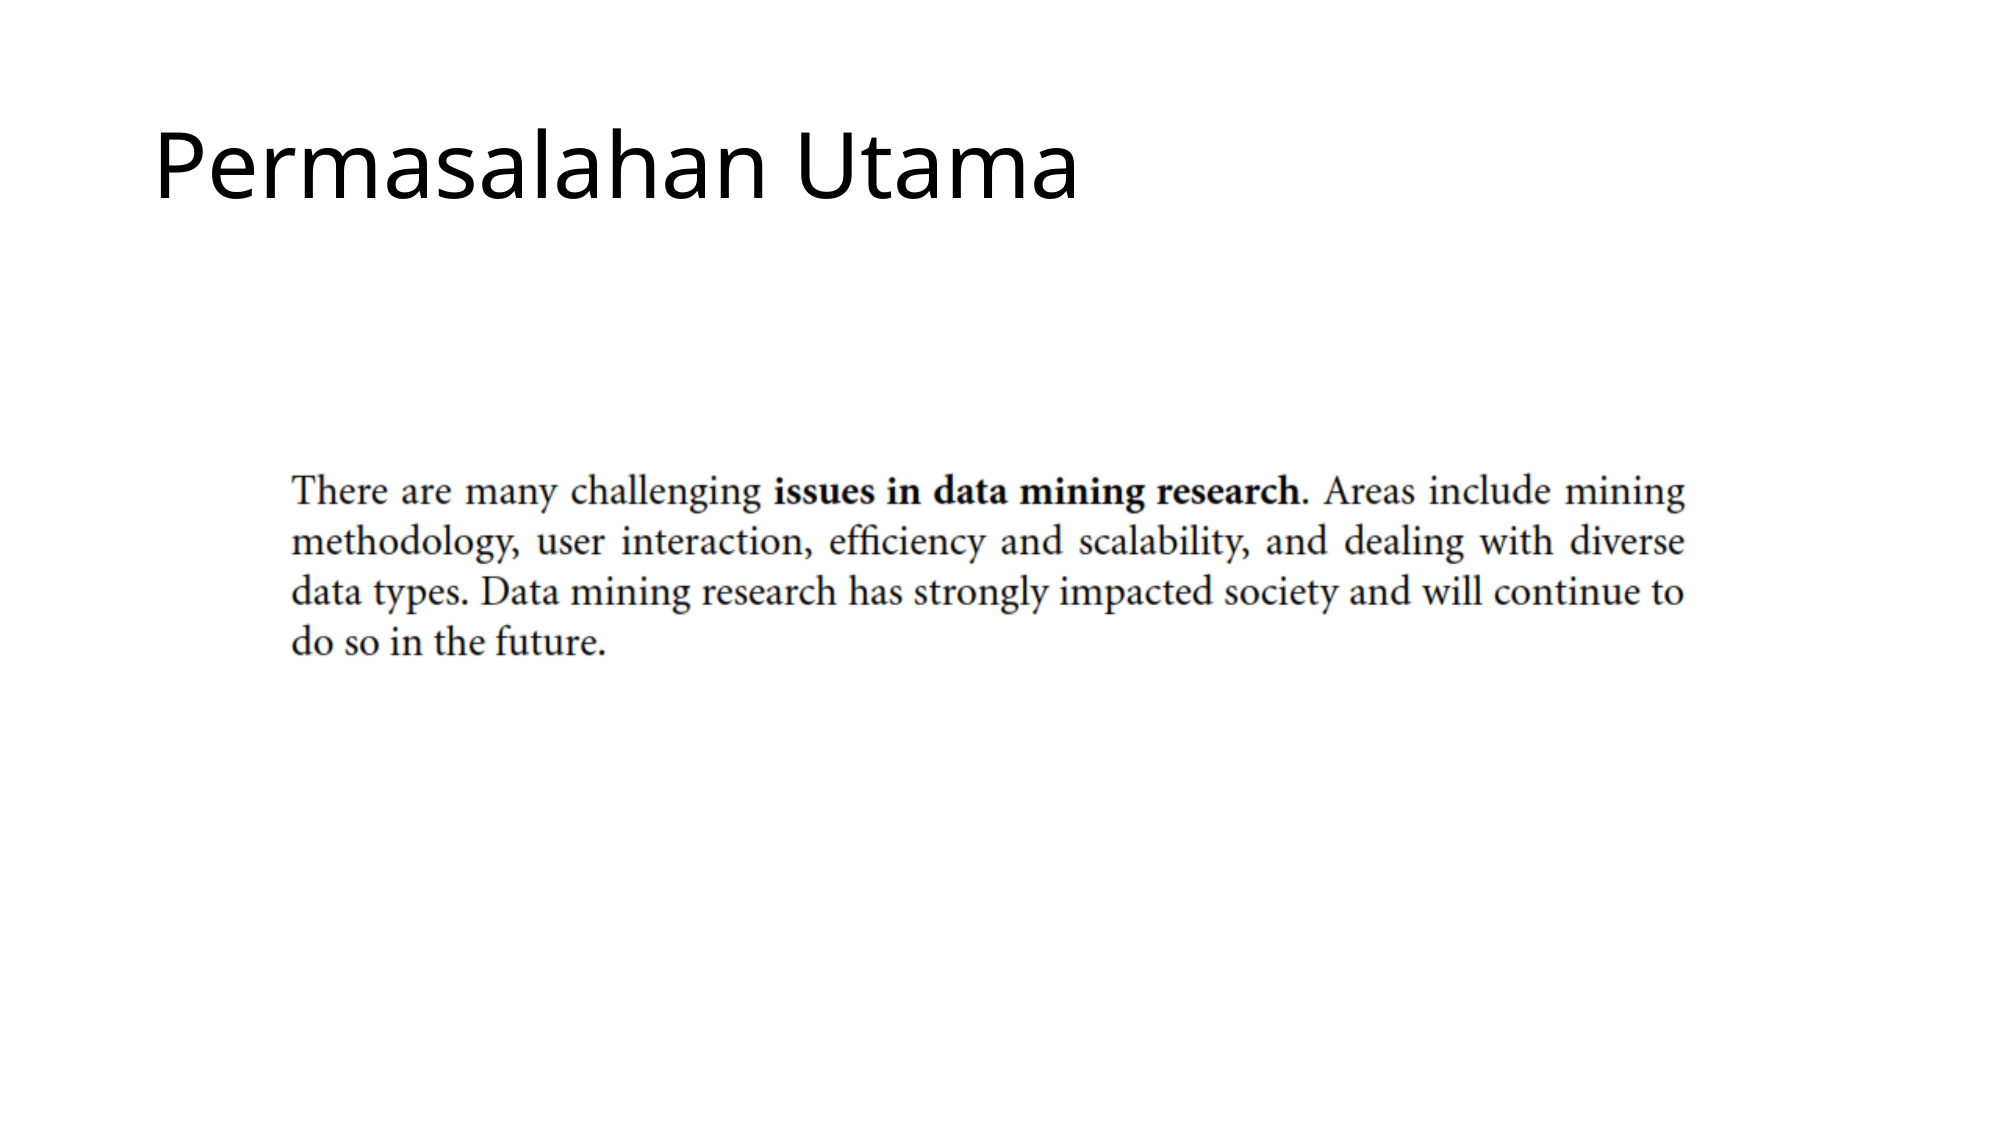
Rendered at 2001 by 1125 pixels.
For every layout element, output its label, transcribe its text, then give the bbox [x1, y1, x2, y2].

picture [287, 457, 1713, 668]
title Permasalahan Utama [137, 59, 1863, 278]
